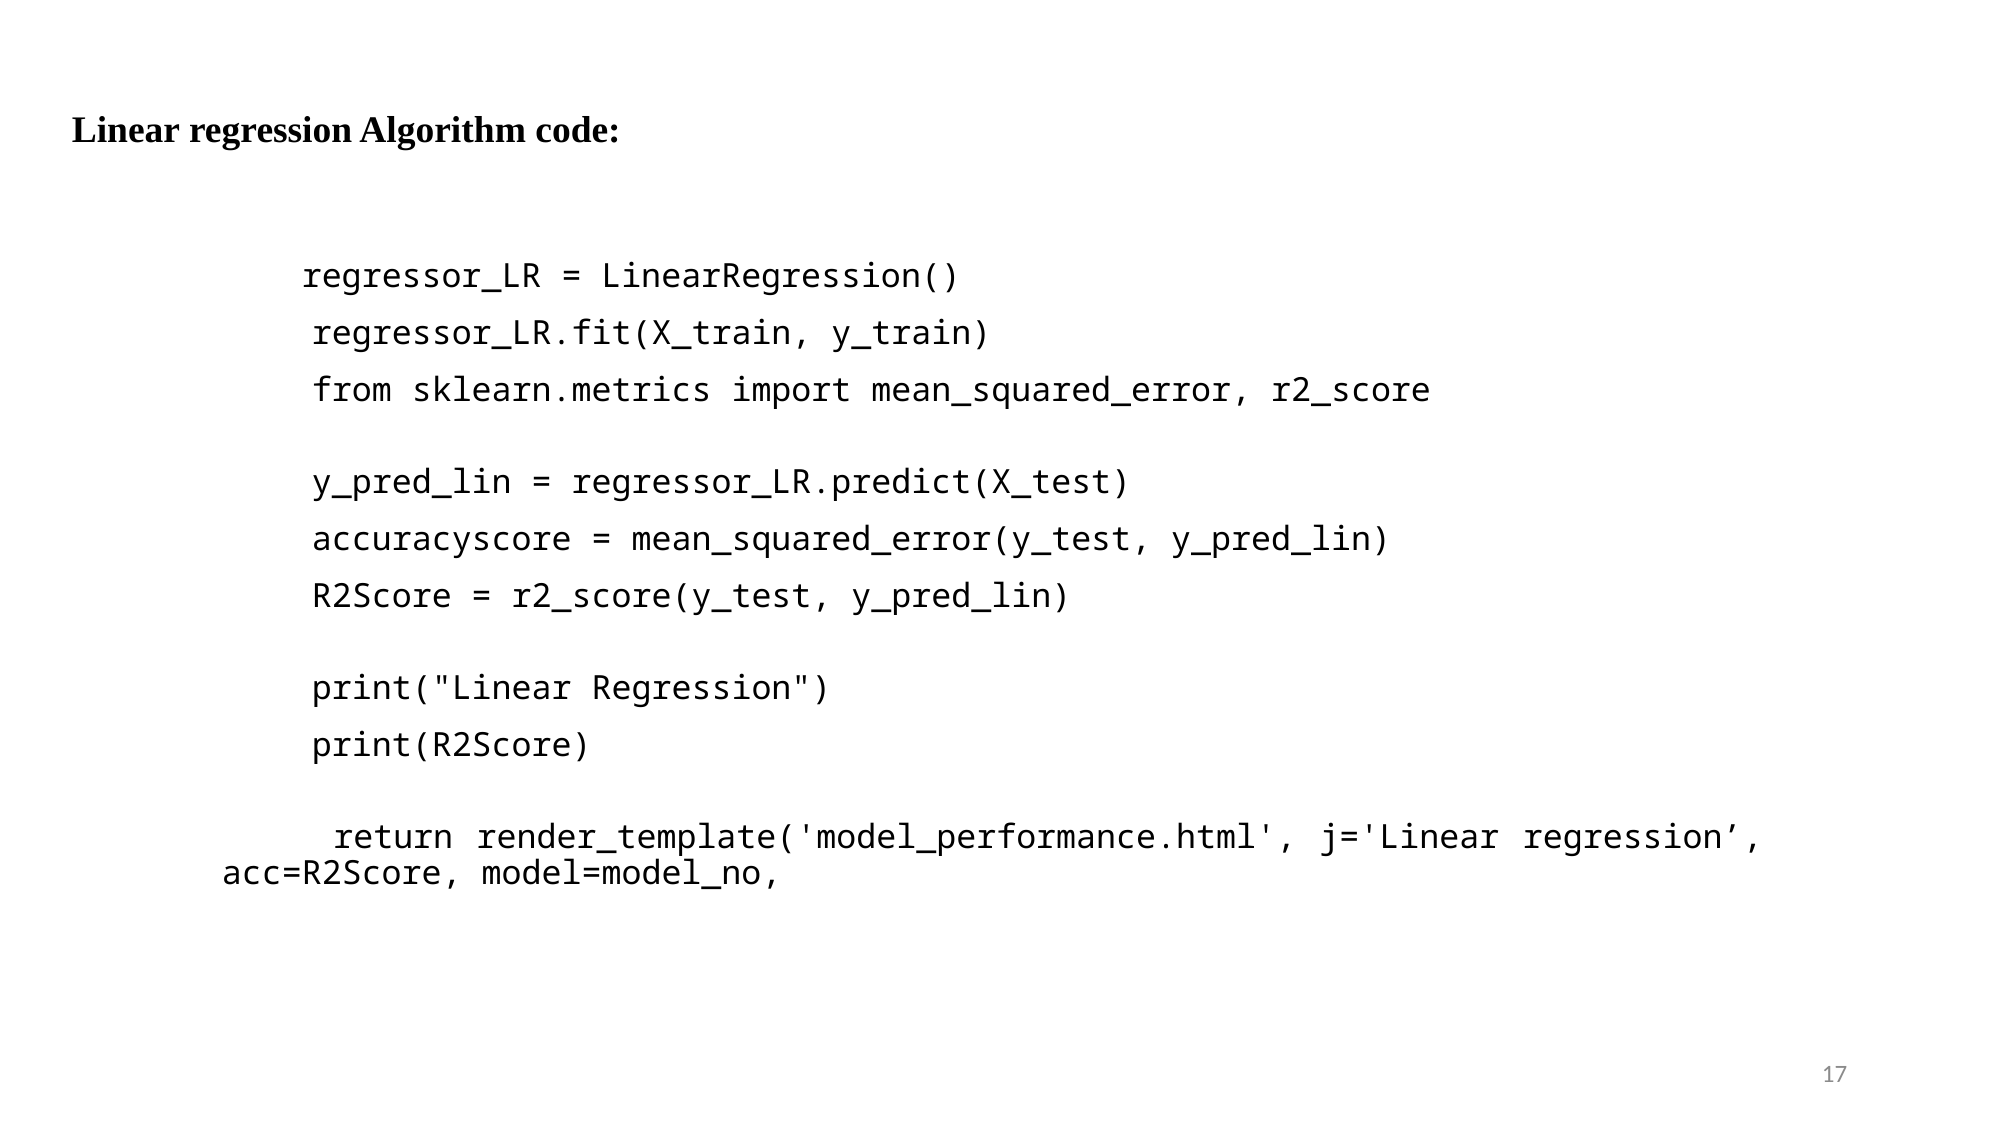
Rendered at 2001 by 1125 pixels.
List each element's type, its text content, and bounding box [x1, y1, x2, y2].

slide_number 17 [1412, 1042, 1863, 1103]
list Linear regression Algorithm code: regressor_LR = LinearRegression() regressor_LR.fit(X_train, y_train) from sklearn.metrics import mean_squared_error, r2_score y_pred_lin = regressor_LR.predict(X_test) accuracyscore = mean_squared_error(y_test, y_pred_lin) R2Score = r2_score(y_test, y_pred_lin) print("Linear Regression") print(R2Score) return render_template('model_performance.html', j='Linear regression’, acc=R2Score, model=model_no, [56, 75, 1923, 1103]
